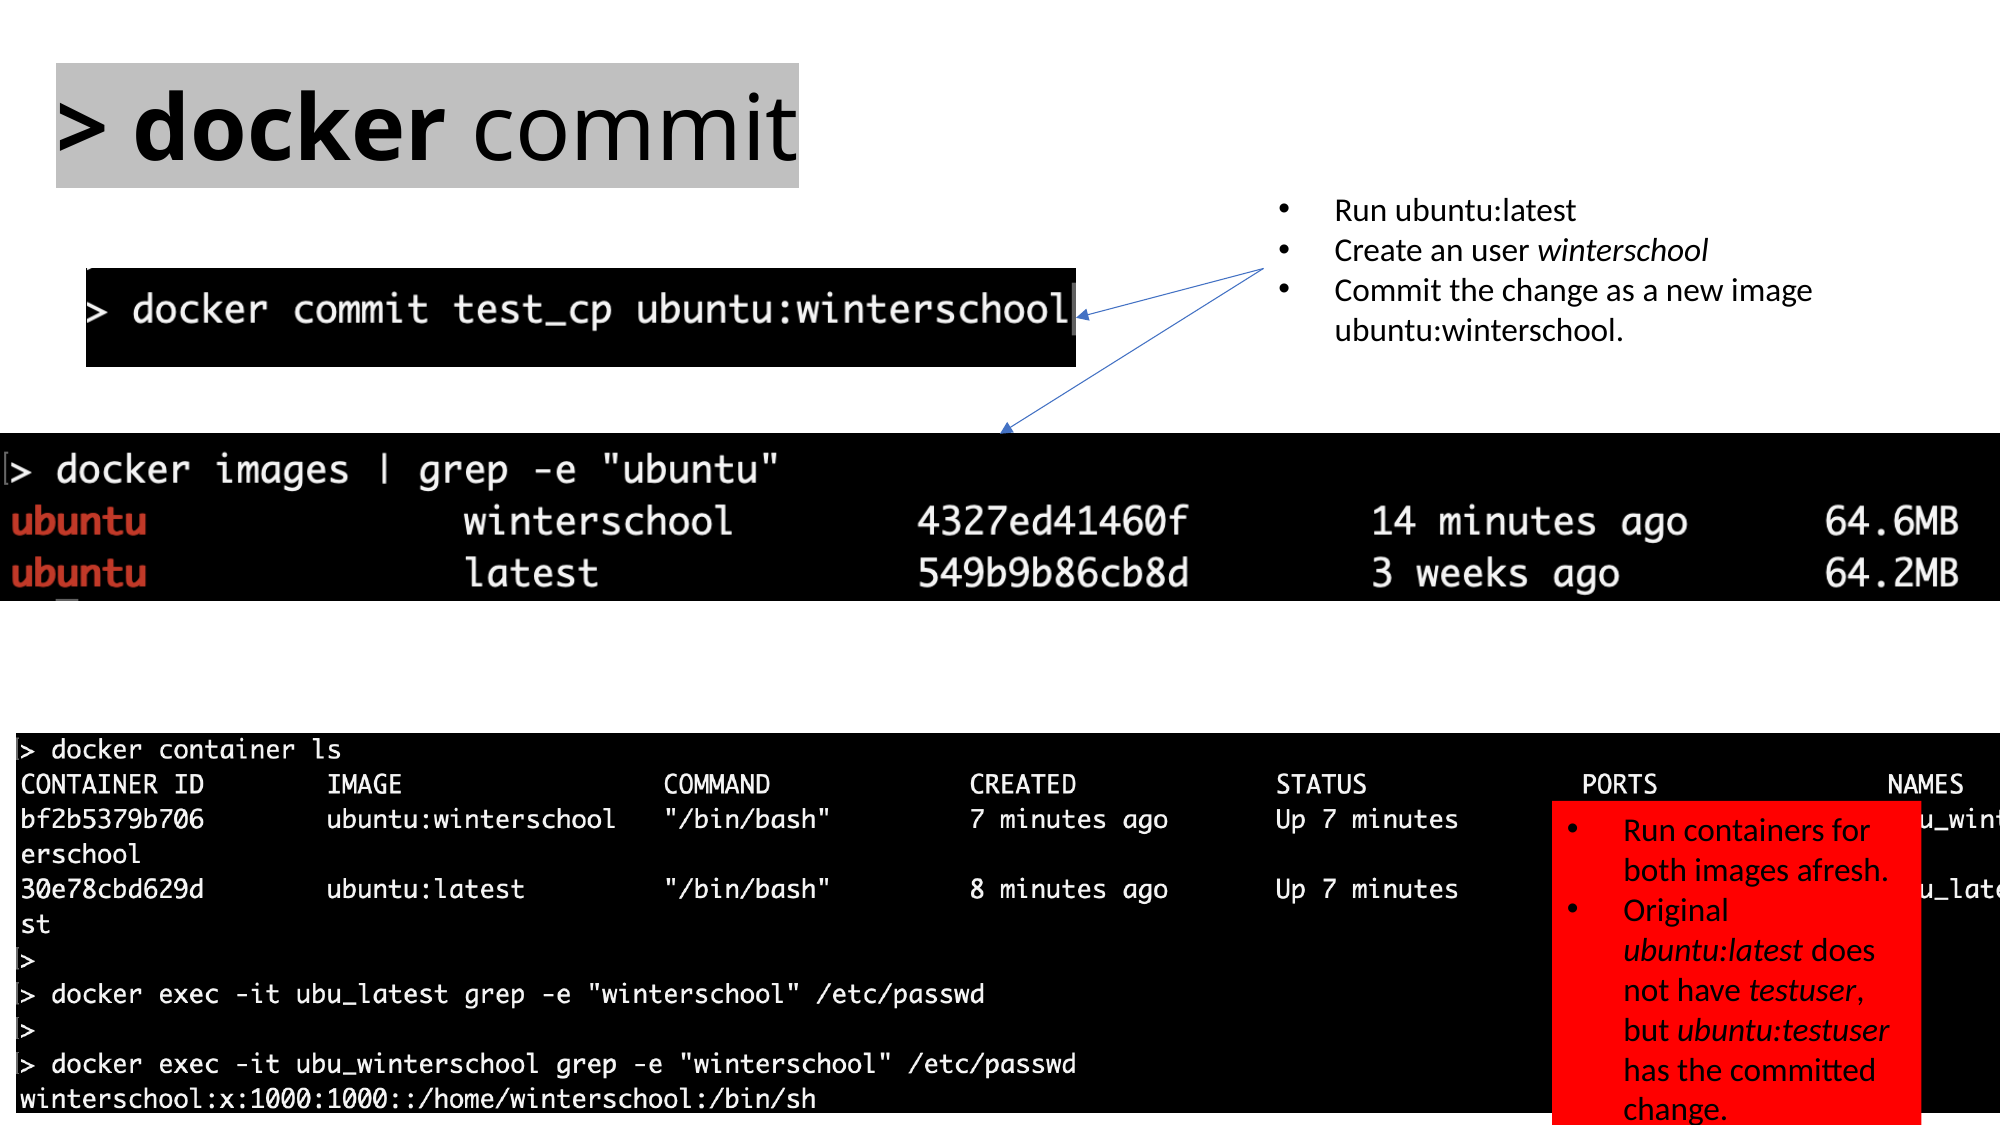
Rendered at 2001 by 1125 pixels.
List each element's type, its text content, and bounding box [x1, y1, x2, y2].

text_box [999, 269, 1264, 434]
picture [16, 733, 2000, 1113]
picture [0, 433, 2000, 601]
title > docker commit [41, 59, 1767, 202]
text_box Run ubuntu:latest Create an user winterschool Commit the change as a new image ubuntu:winterschool. [1263, 181, 1882, 356]
text_box Run containers for both images afresh. Original ubuntu:latest does not have testuser, but ubuntu:testuser has the committed change. [1552, 1113, 1922, 1125]
picture [86, 268, 1077, 367]
